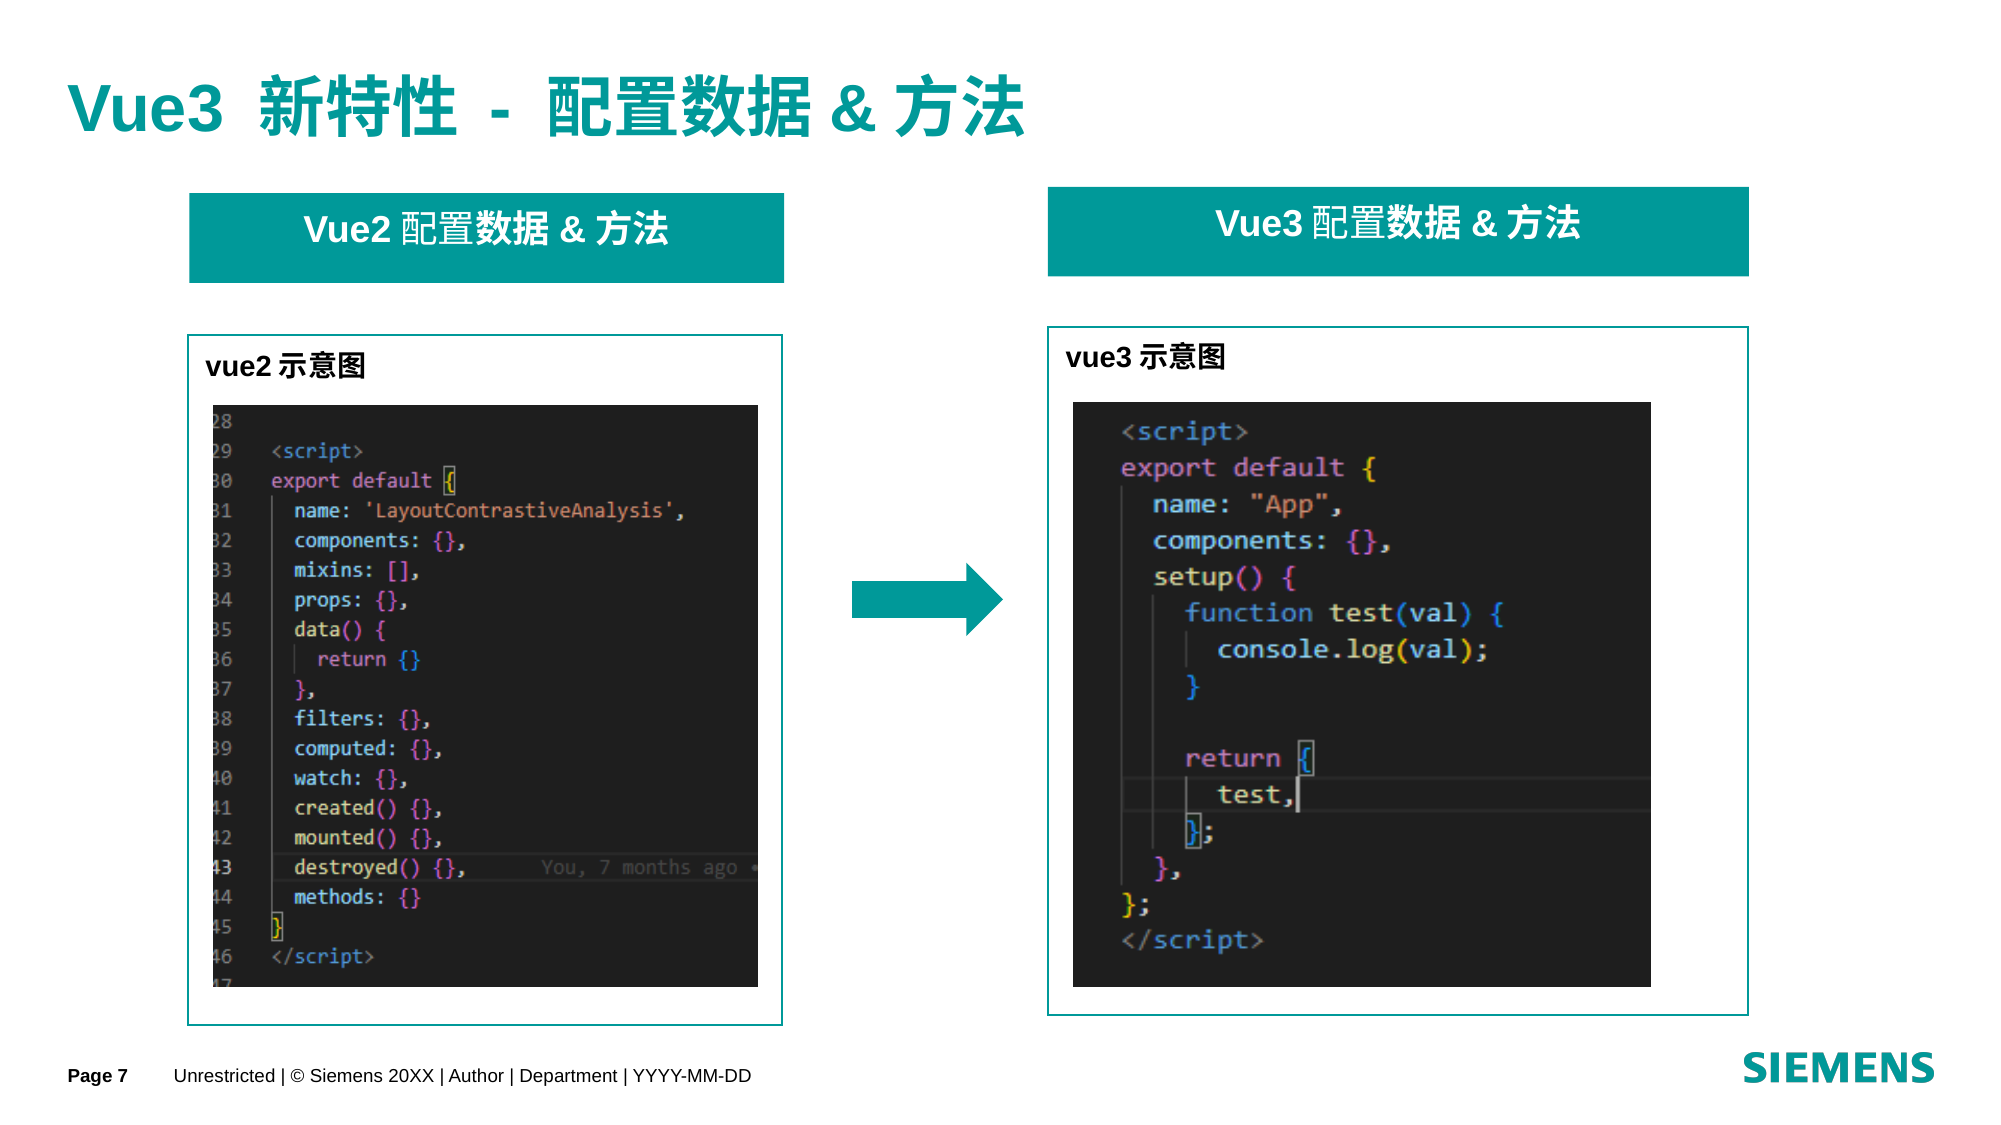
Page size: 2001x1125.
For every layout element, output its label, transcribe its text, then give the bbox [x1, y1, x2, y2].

text_box vue3示意图 [1047, 326, 1749, 1016]
text_box vue2示意图 [187, 334, 783, 1026]
picture [1072, 402, 1651, 987]
picture [213, 405, 758, 987]
text_box Vue2配置数据&方法 [188, 192, 785, 284]
footer Unrestricted | © Siemens 20XX | Author | Department | YYYY-MM-DD [174, 1035, 1686, 1125]
picture [1744, 1052, 1934, 1083]
slide_number Page [67, 1035, 174, 1125]
text_box [851, 560, 1005, 639]
title Vue3 新特性 - 配置数据&方法 [67, 30, 1686, 194]
text_box Vue3配置数据&方法 [1047, 186, 1750, 278]
